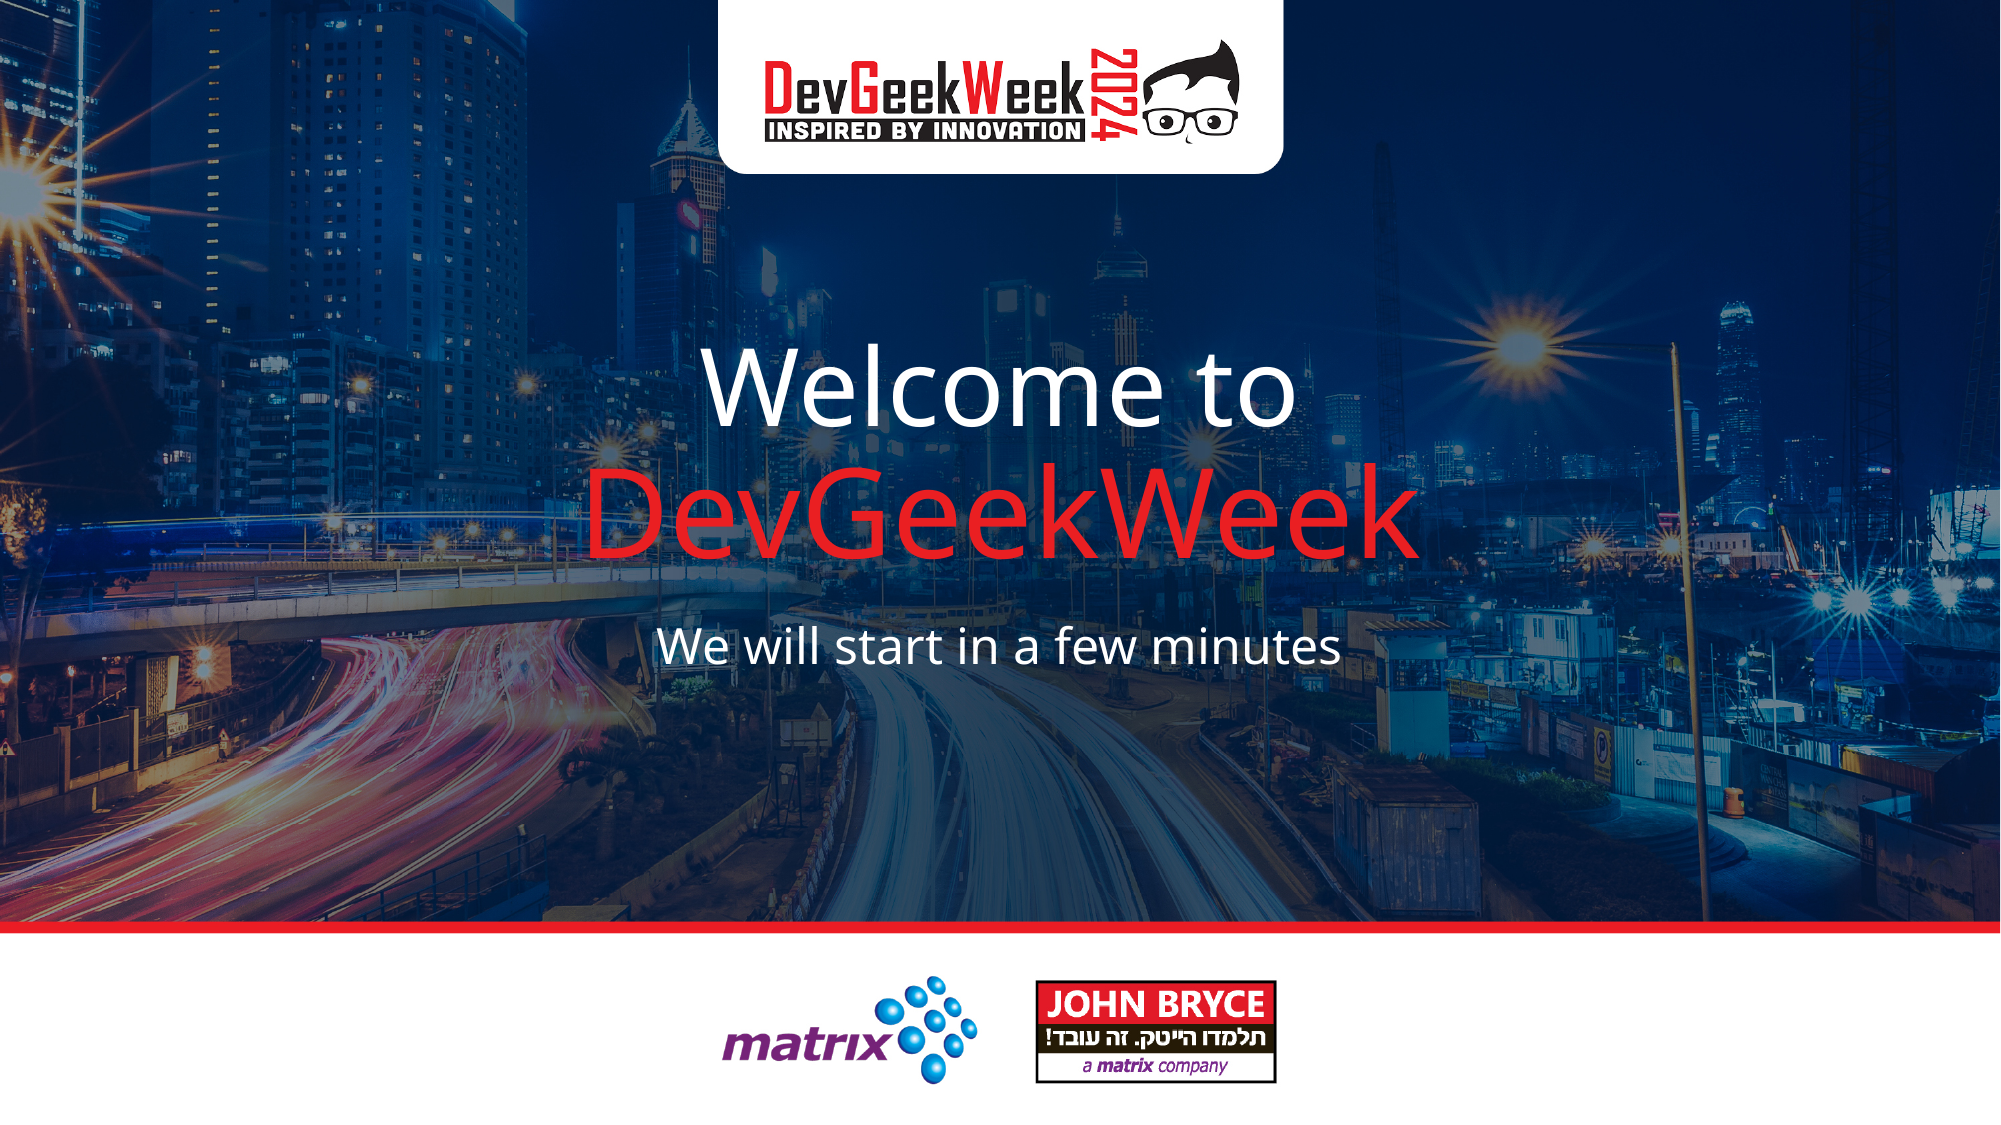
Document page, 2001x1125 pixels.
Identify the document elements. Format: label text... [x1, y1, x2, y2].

title Welcome to DevGeekWeek We will start in a few minutes [239, 363, 1761, 683]
picture [1957, 542, 1974, 553]
picture [0, 0, 2001, 1125]
picture [1966, 534, 1974, 539]
